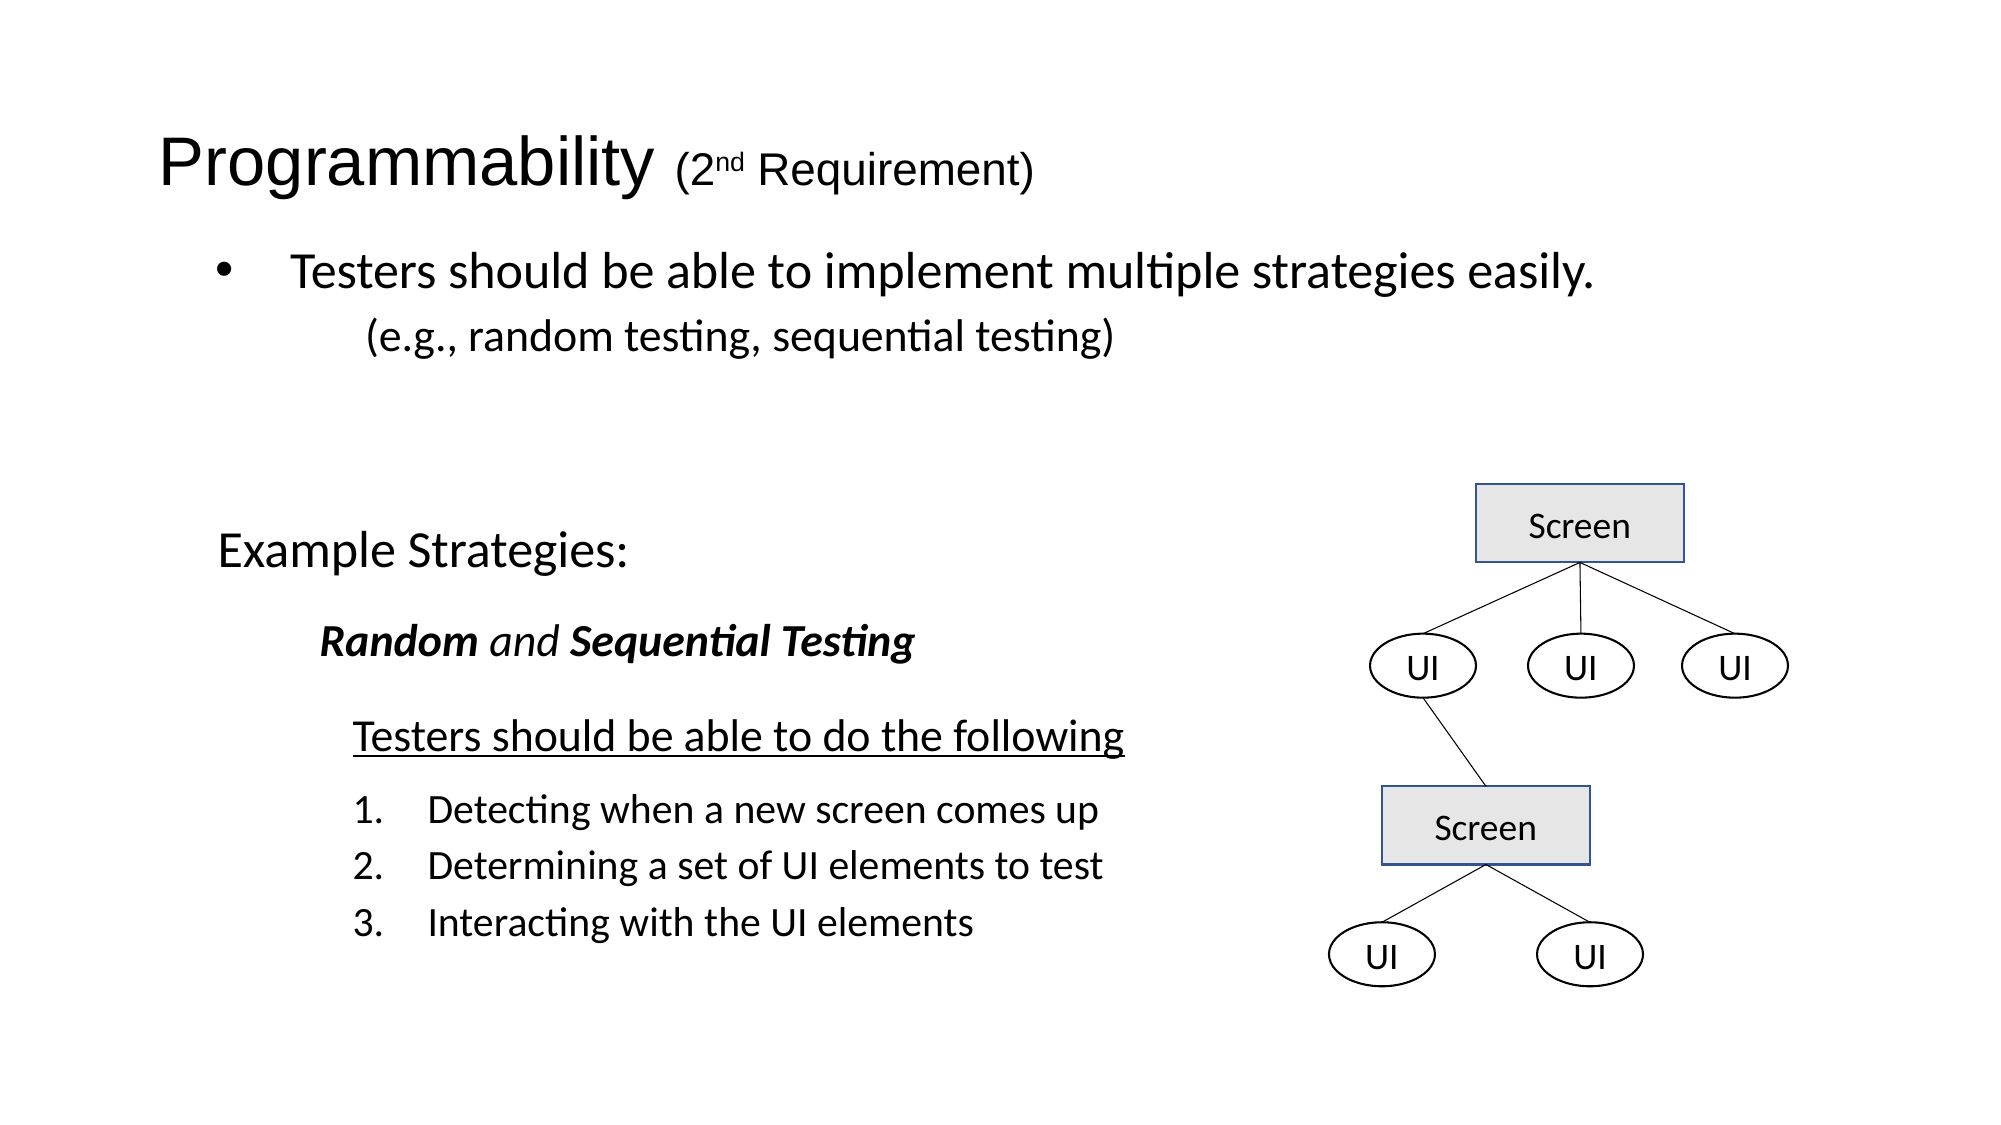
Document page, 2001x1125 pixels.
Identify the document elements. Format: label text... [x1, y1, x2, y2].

text_box Random and Sequential Testing [304, 603, 1175, 674]
text_box UI [1327, 921, 1437, 988]
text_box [1485, 864, 1590, 923]
text_box Screen [1381, 785, 1591, 866]
text_box Example Strategies: [202, 507, 1175, 585]
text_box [1422, 697, 1486, 787]
text_box Testers should be able to do the following Detecting when a new screen comes up Determining a set of UI elements to test Interacting with the UI elements [262, 698, 1211, 952]
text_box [1381, 864, 1485, 923]
text_box Screen [1475, 483, 1685, 562]
text_box Programmability (2nd Requirement) [143, 57, 1518, 269]
text_box UI [1680, 632, 1790, 699]
text_box UI [1526, 634, 1636, 699]
text_box UI [1535, 921, 1645, 988]
text_box Testers should be able to implement multiple strategies easily. (e.g., random testing, sequential testing) [200, 229, 1938, 453]
text_box UI [1368, 632, 1478, 699]
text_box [1579, 562, 1736, 634]
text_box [1422, 562, 1579, 634]
